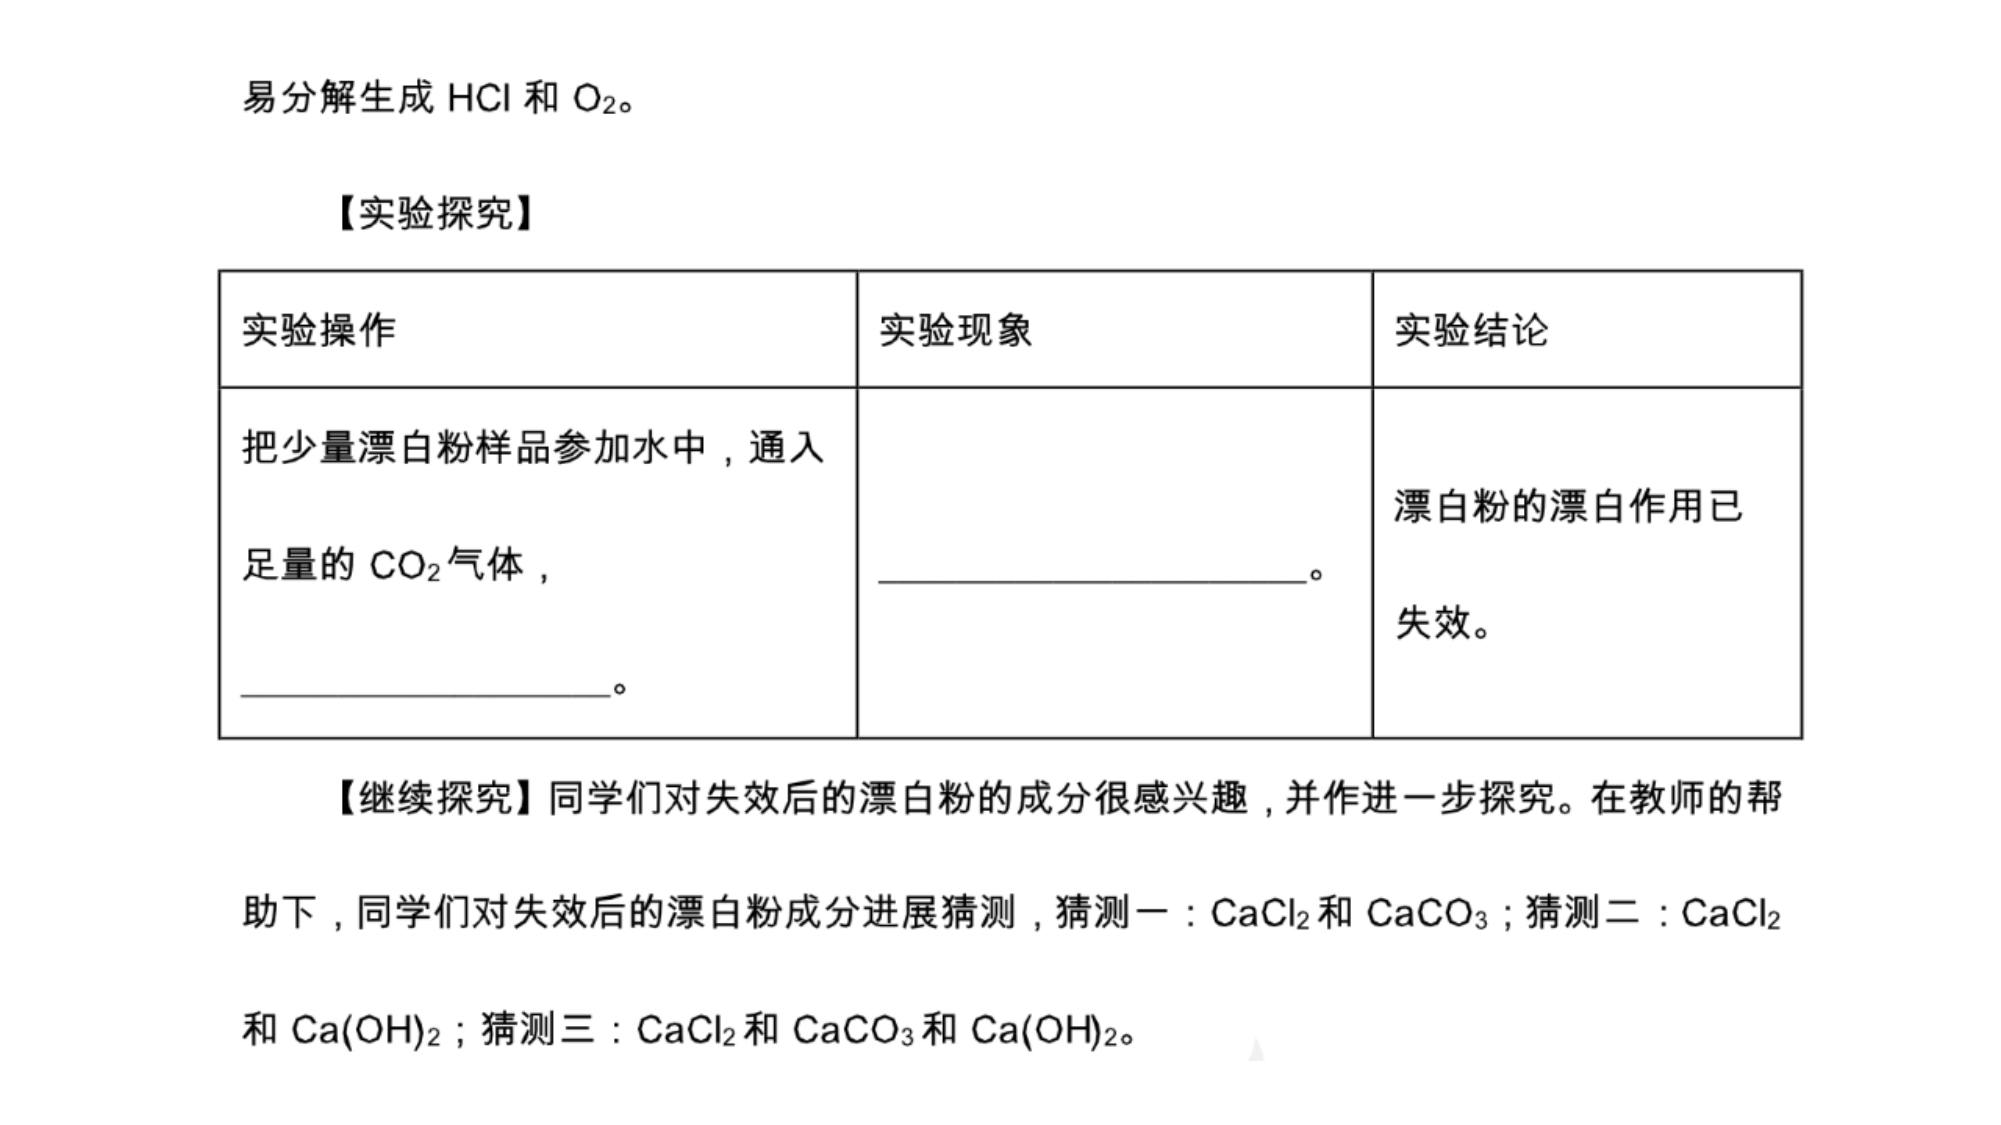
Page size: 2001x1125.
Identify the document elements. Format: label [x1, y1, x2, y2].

picture [194, 63, 1806, 1061]
